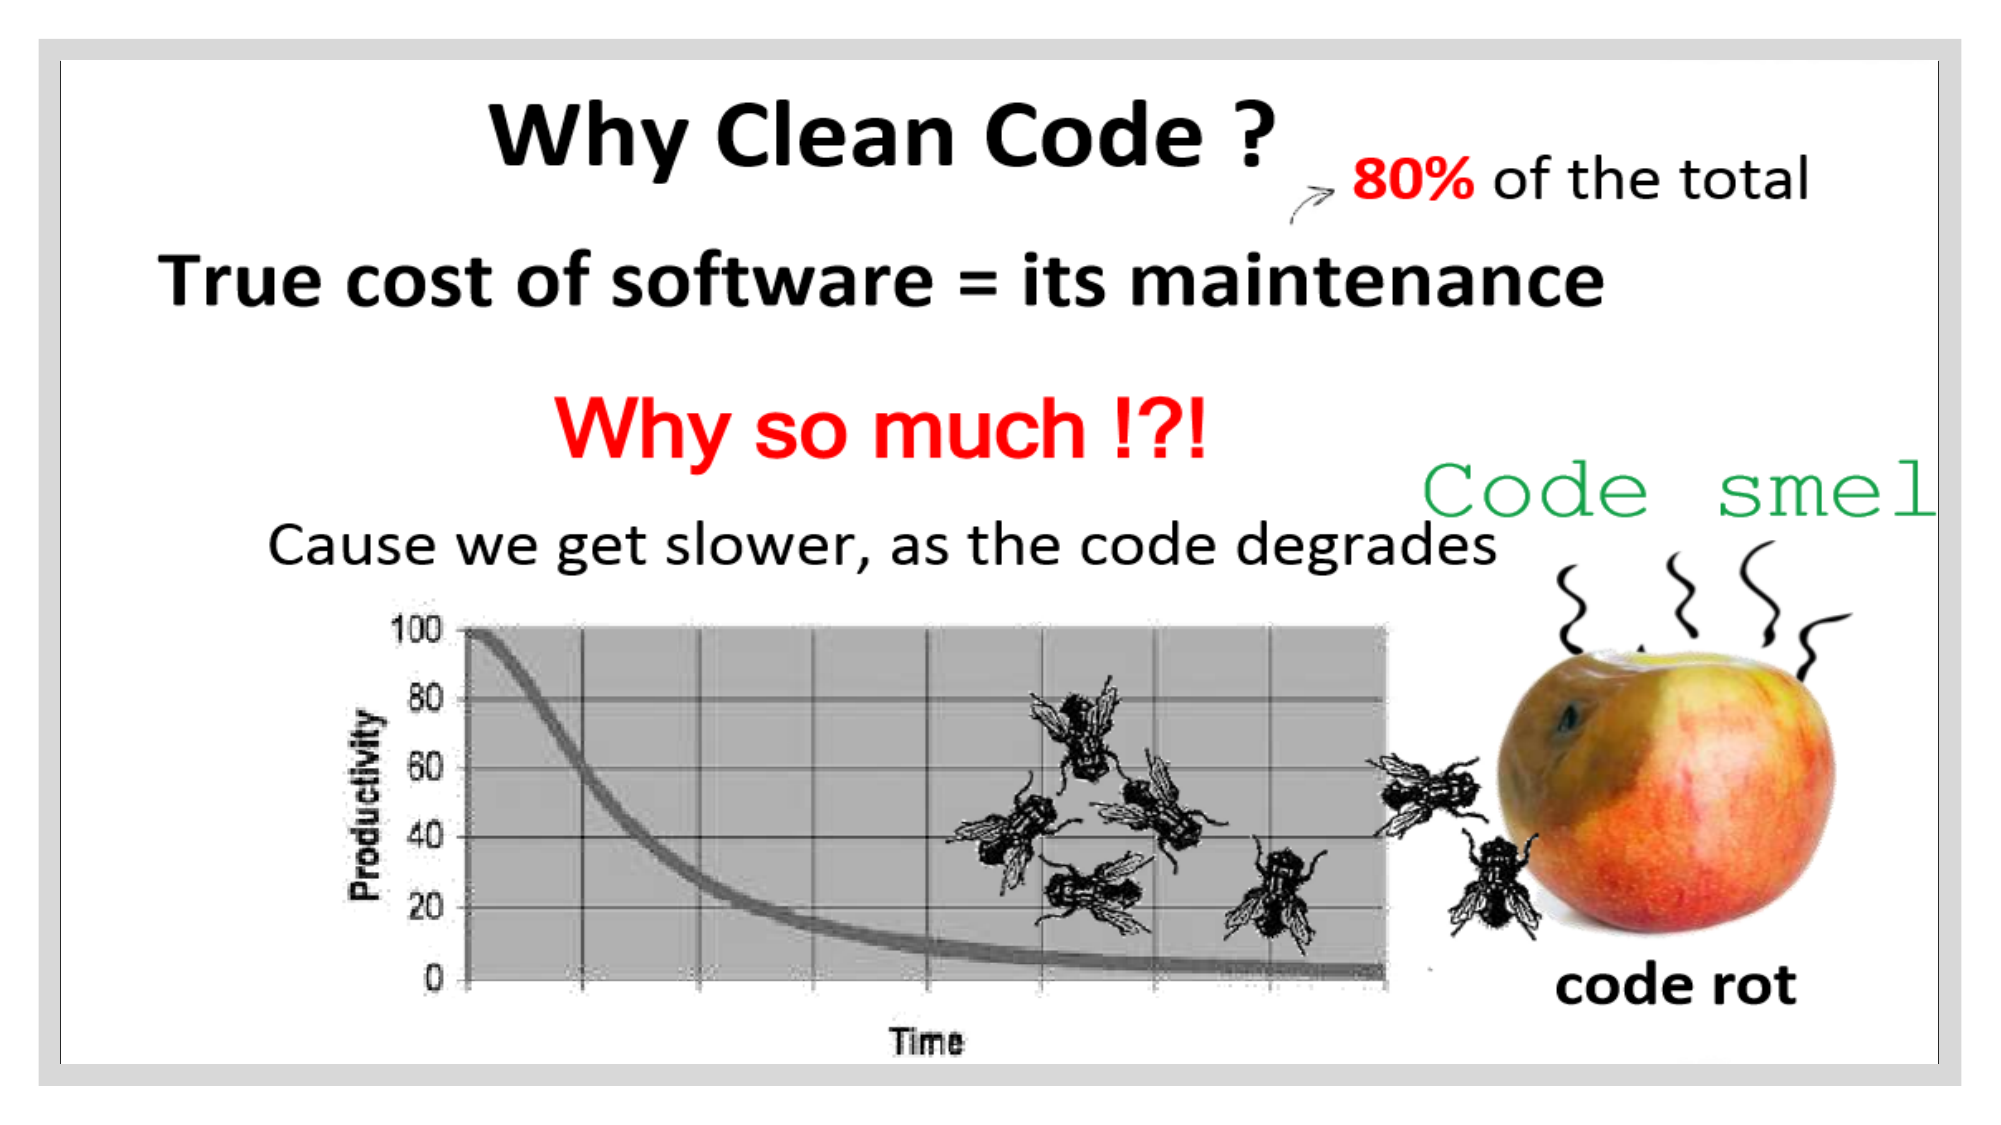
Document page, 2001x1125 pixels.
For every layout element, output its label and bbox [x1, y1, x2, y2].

picture [61, 60, 1938, 1064]
